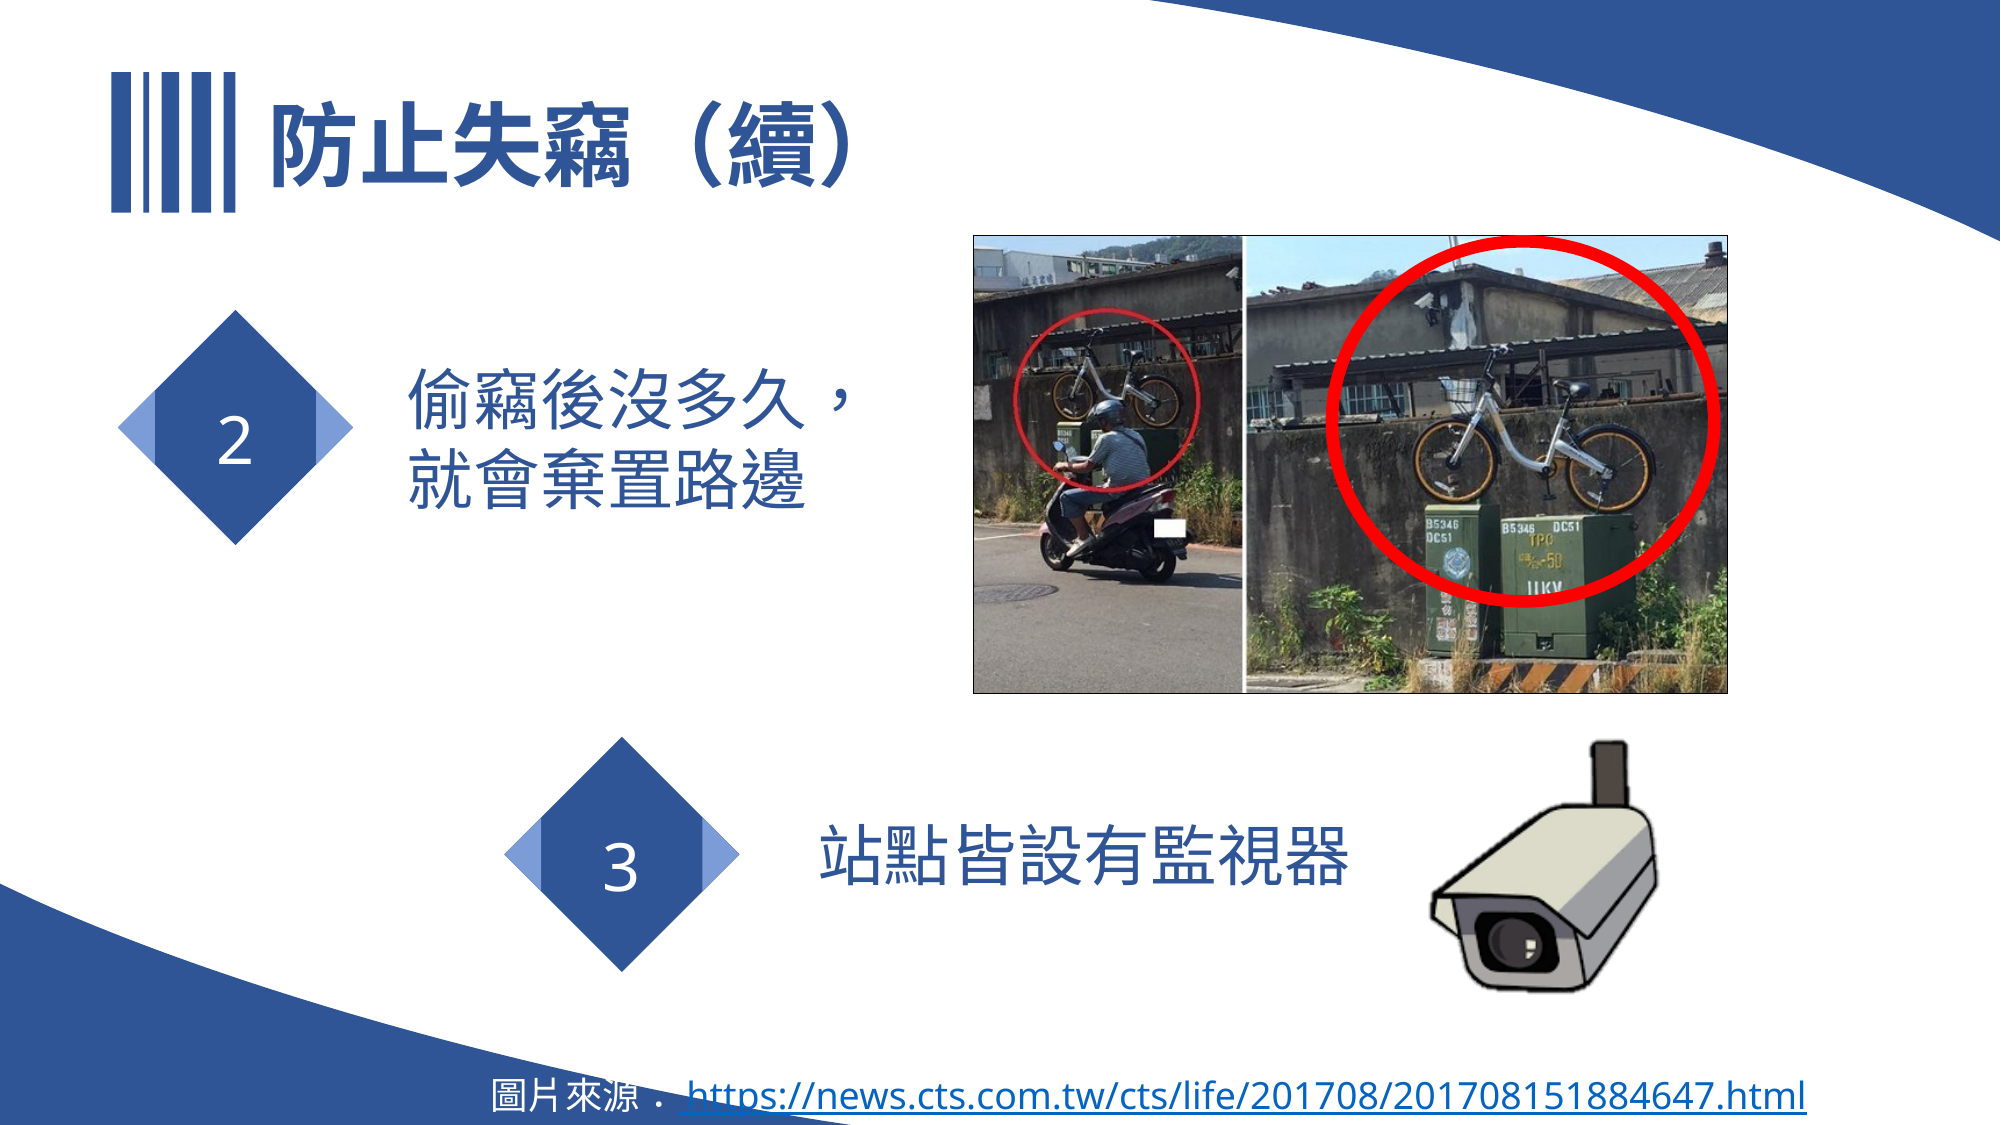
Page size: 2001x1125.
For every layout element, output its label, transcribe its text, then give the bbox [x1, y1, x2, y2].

text_box 圖片來源： https://news.cts.com.tw/cts/life/201708/201708151884647.html [475, 1064, 1823, 1125]
text_box [1148, 0, 2000, 243]
text_box 防止失竊（續） [252, 80, 1236, 205]
text_box 站點皆設有監視器 [802, 806, 1349, 902]
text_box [111, 72, 236, 213]
picture [1349, 705, 1747, 1073]
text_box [117, 309, 354, 546]
text_box [0, 882, 545, 1125]
text_box 偷竊後沒多久，就會棄置路邊 [392, 350, 911, 525]
picture [973, 235, 1728, 694]
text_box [504, 736, 740, 972]
